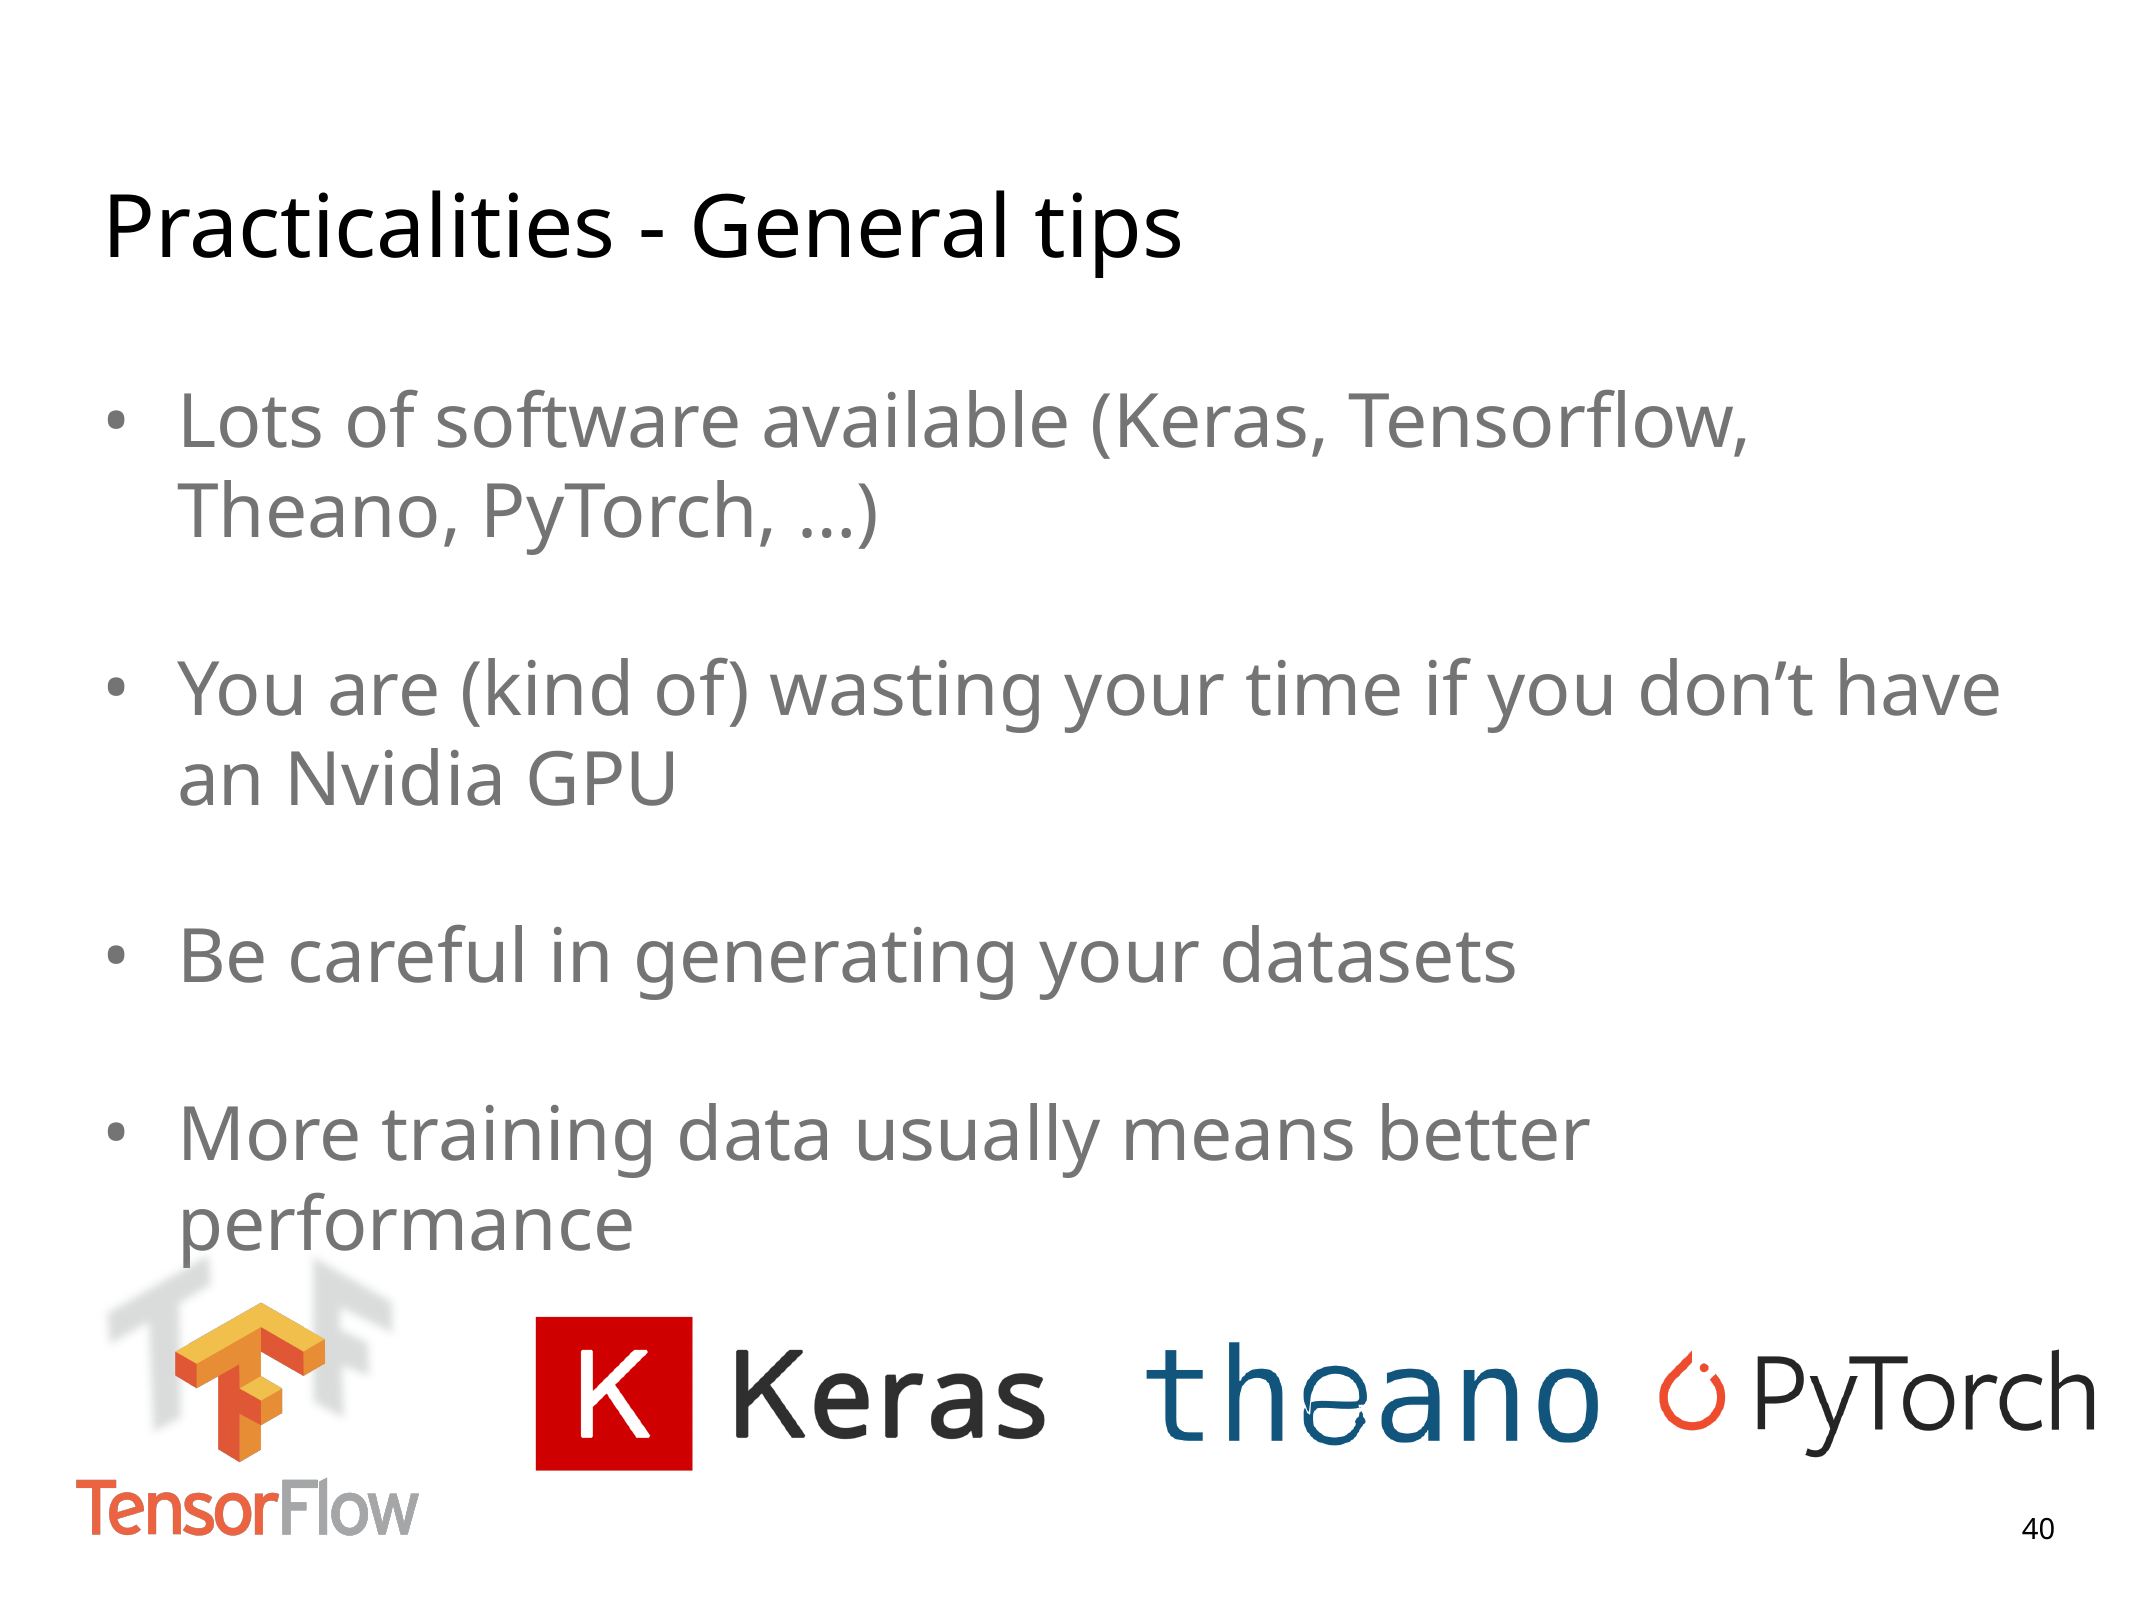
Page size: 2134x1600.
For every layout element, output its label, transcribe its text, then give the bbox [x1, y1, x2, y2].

picture [70, 1245, 426, 1542]
picture [533, 1291, 2134, 1496]
title Practicalities - General tips [93, 54, 2040, 284]
list Lots of software available (Keras, Tensorflow, Theano, PyTorch, …) You are (kind of) wasting your time if you don’t have an Nvidia GPU Be careful in generating your datasets More training data usually means better performance [93, 364, 2040, 1459]
slide_number ‹#› [2012, 1509, 2064, 1559]
